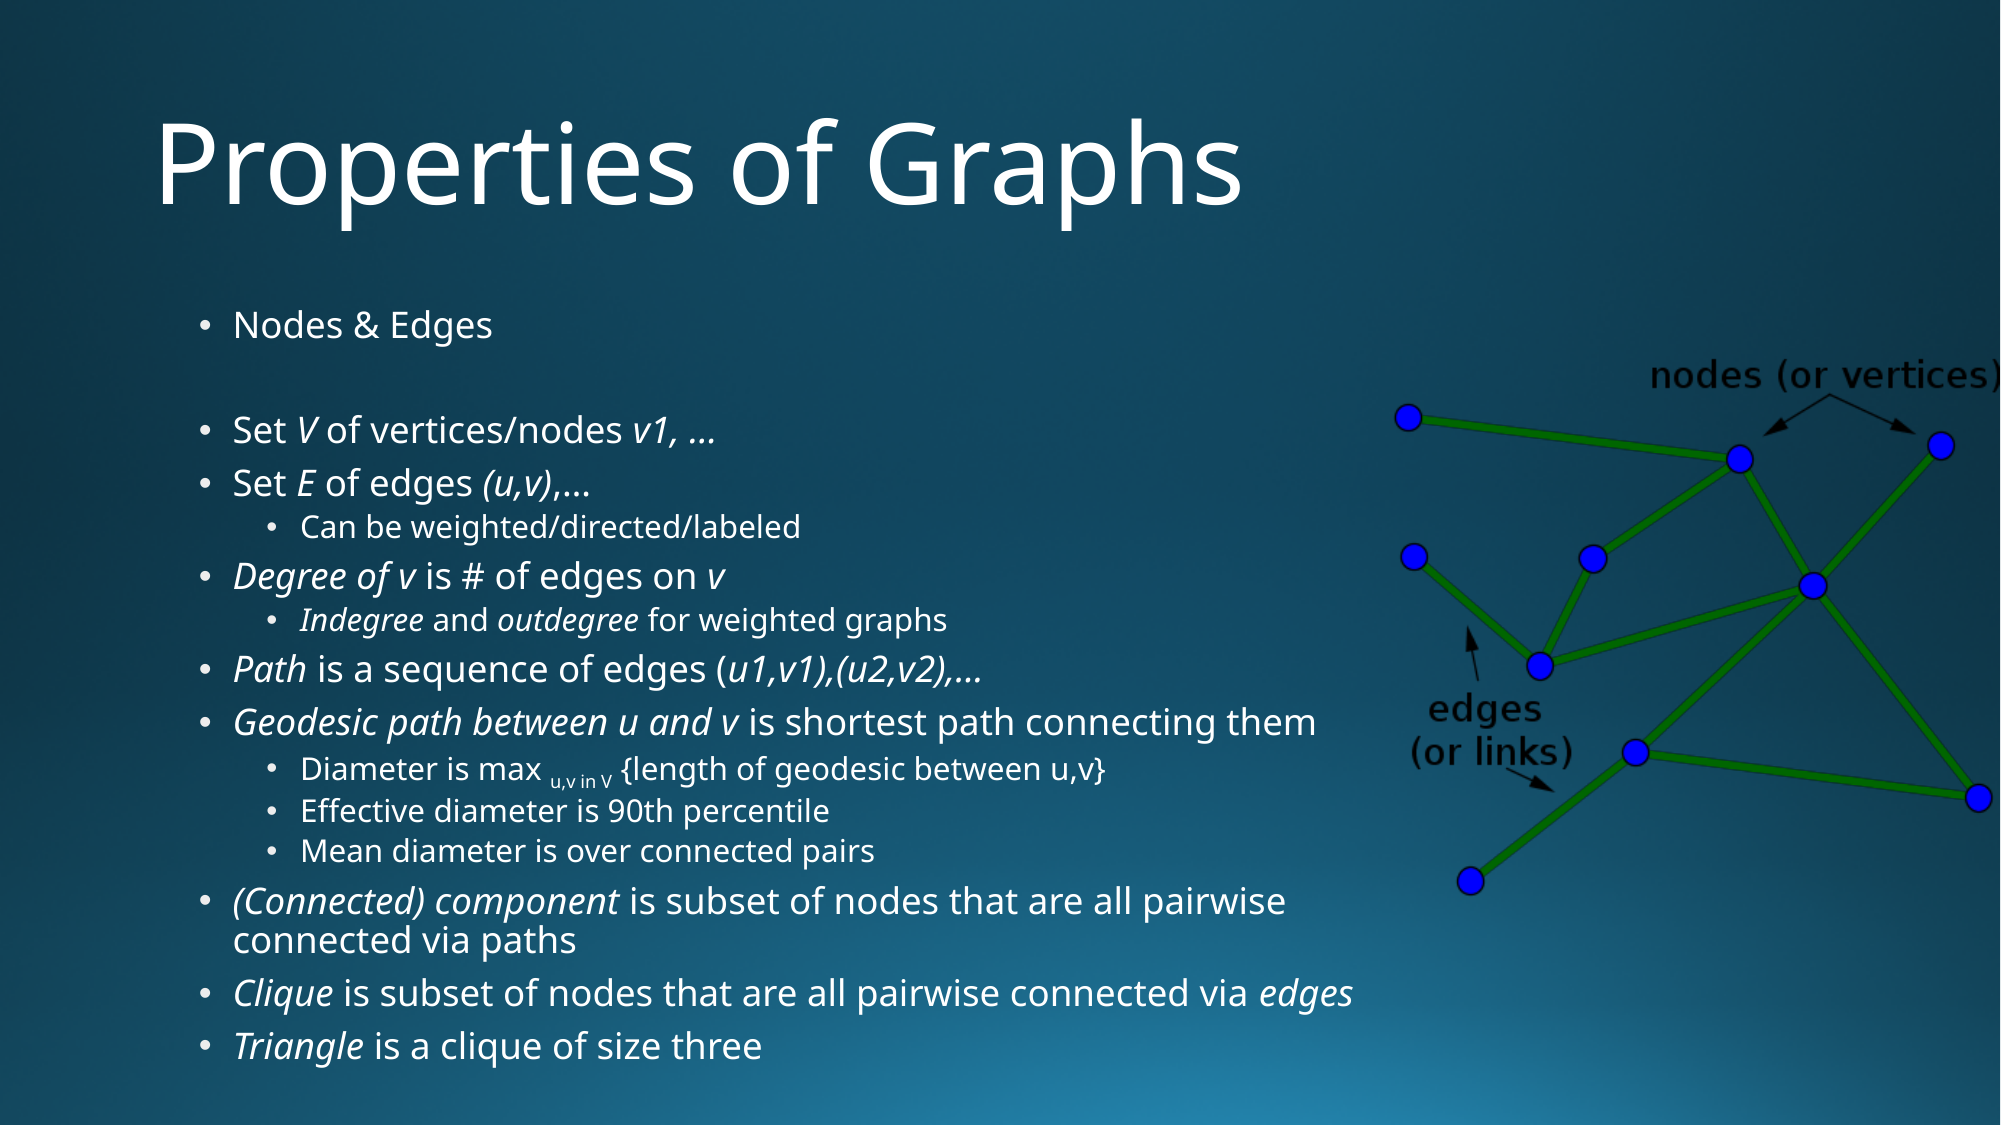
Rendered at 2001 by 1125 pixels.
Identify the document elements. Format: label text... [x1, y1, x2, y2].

picture [0, 0, 2001, 1125]
title Properties of Graphs [137, 59, 1863, 278]
list Nodes & Edges Set V of vertices/nodes v1, … Set E of edges (u,v),… Can be weighted/directed/labeled Degree of v is # of edges on v Indegree and outdegree for weighted graphs Path is a sequence of edges (u1,v1),(u2,v2),… Geodesic path between u and v is shortest path connecting them Diameter is max u,v in V {length of geodesic between u,v} Effective diameter is 90th percentile Mean diameter is over connected pairs (Connected) component is subset of nodes that are all pairwise connected via paths Clique is subset of nodes that are all pairwise connected via edges Triangle is a clique of size three [183, 299, 1373, 1125]
